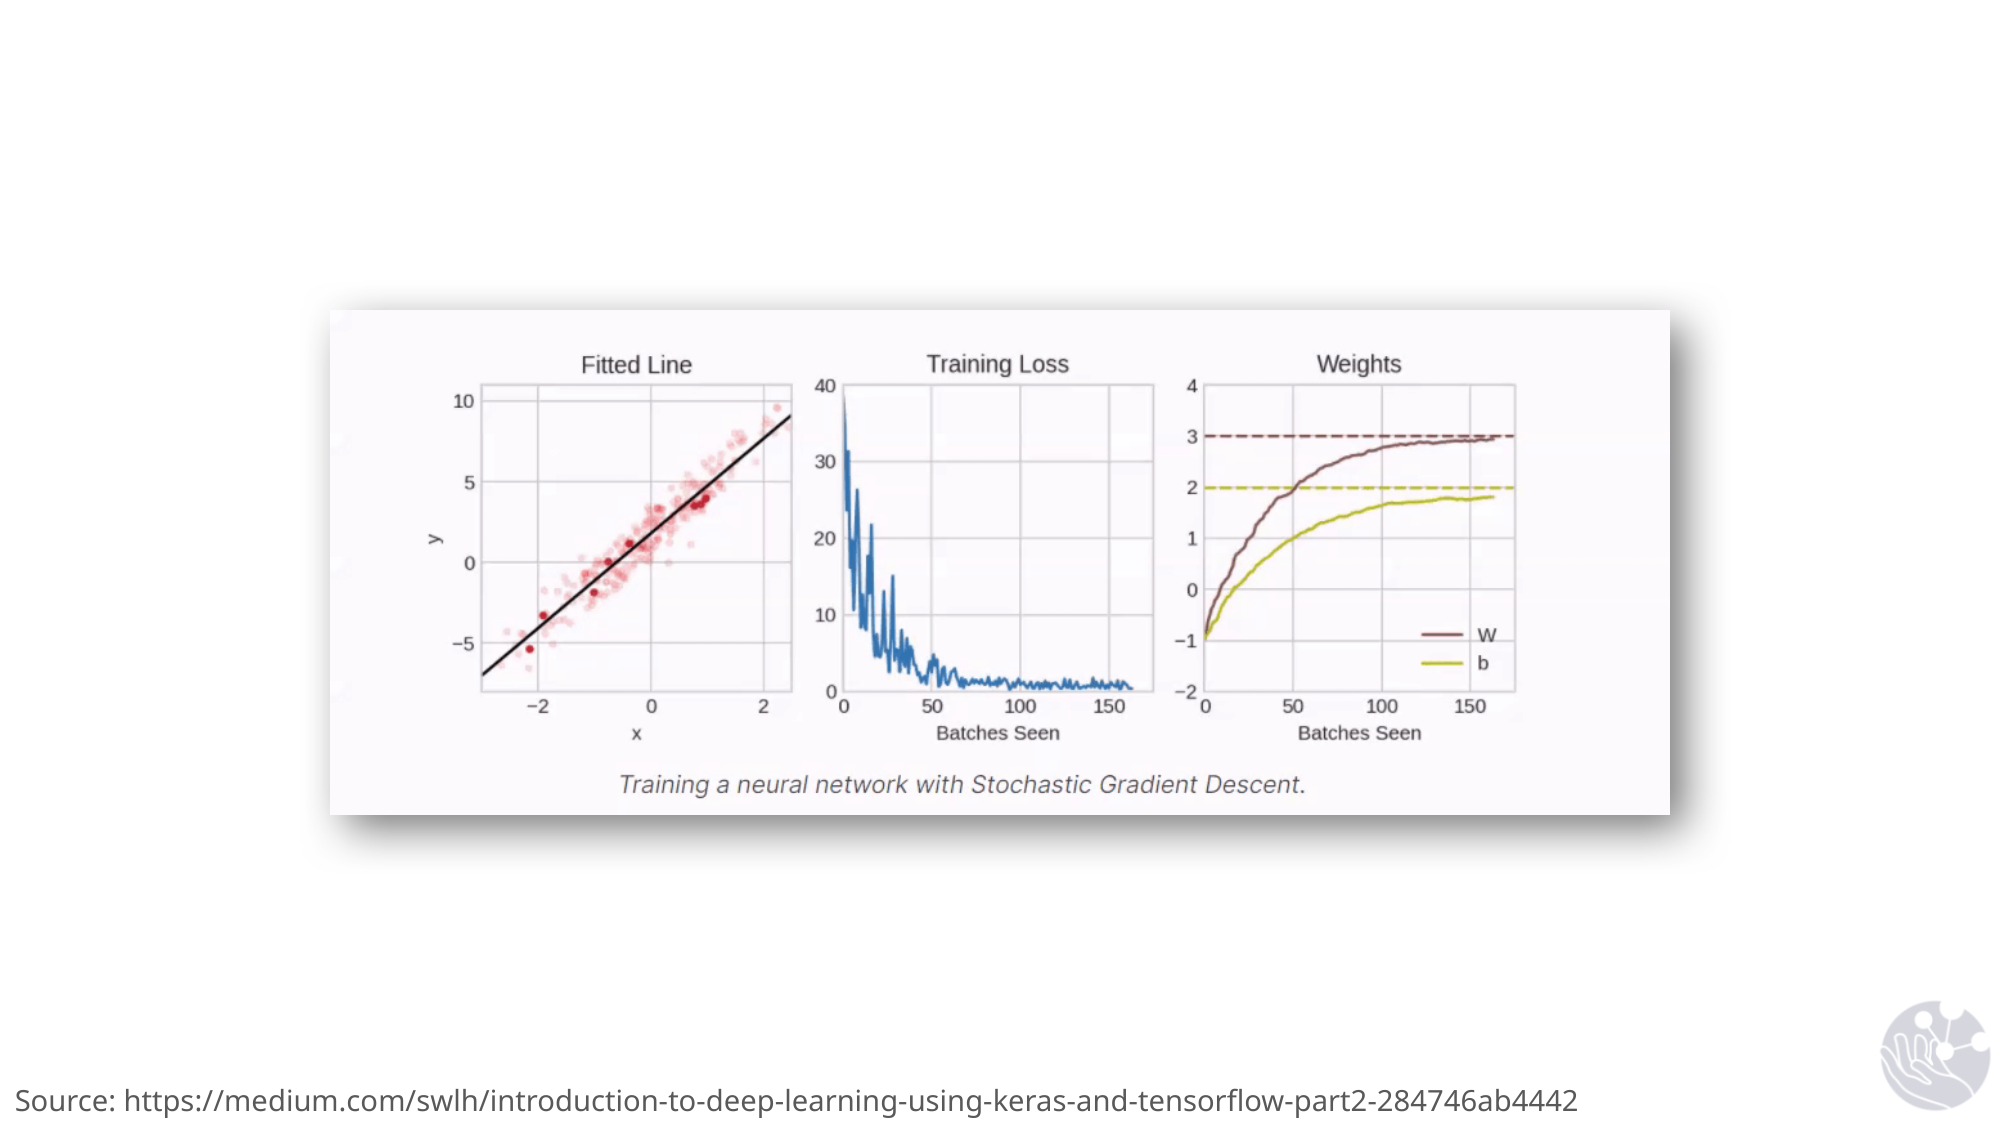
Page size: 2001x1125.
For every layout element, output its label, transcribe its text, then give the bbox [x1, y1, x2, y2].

text_box Source: https://medium.com/swlh/introduction-to-deep-learning-using-keras-and-tensorflow-part2-284746ab4442 [0, 1074, 2000, 1125]
picture [330, 310, 1670, 815]
picture [1866, 989, 1998, 1123]
